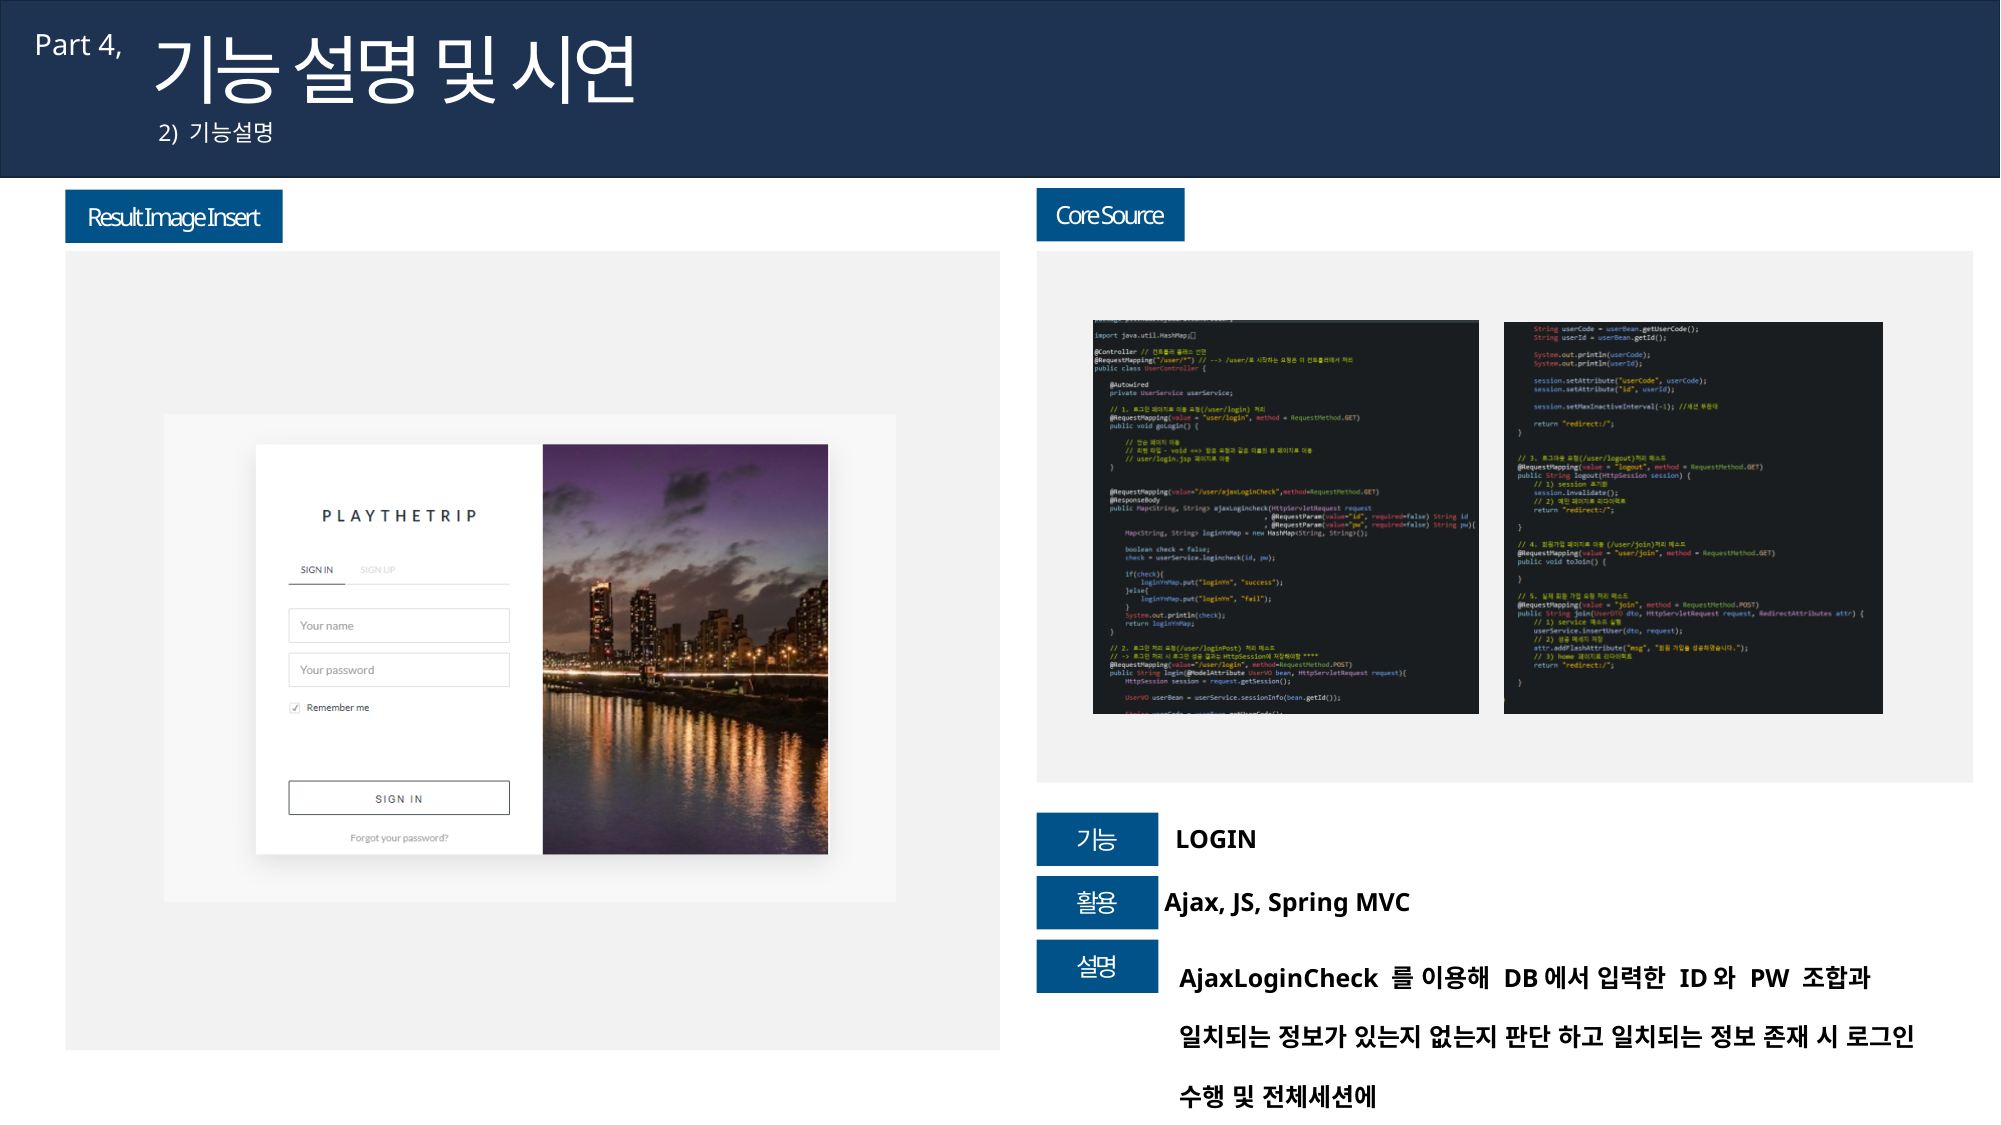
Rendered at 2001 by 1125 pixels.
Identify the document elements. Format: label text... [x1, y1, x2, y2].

text_box Result Image Insert [64, 189, 284, 244]
text_box 활용 [1036, 875, 1159, 930]
picture [1093, 320, 1479, 714]
text_box 설명 [1036, 939, 1159, 994]
text_box AjaxLoginCheck 를 이용해 DB에서 입력한 ID와 PW 조합과 일치되는 정보가 있는지 없는지 판단 하고 일치되는 정보 존재 시 로그인 수행 및 전체세션에 로그인 정보 제공 [1164, 924, 1974, 1125]
text_box Part 4, [19, 19, 146, 69]
text_box [0, 0, 2000, 178]
text_box [1036, 250, 1974, 784]
text_box Ajax, JS, Spring MVC [1149, 879, 1426, 924]
text_box 기능 [1036, 812, 1159, 867]
picture [1504, 322, 1883, 714]
text_box LOGIN [1160, 815, 1272, 861]
text_box 2) 기능설명 [143, 110, 2000, 154]
text_box [64, 250, 1001, 1051]
picture [164, 414, 896, 902]
text_box Core Source [1036, 187, 1186, 242]
text_box 기능 설명 및 시연 [137, 16, 657, 122]
